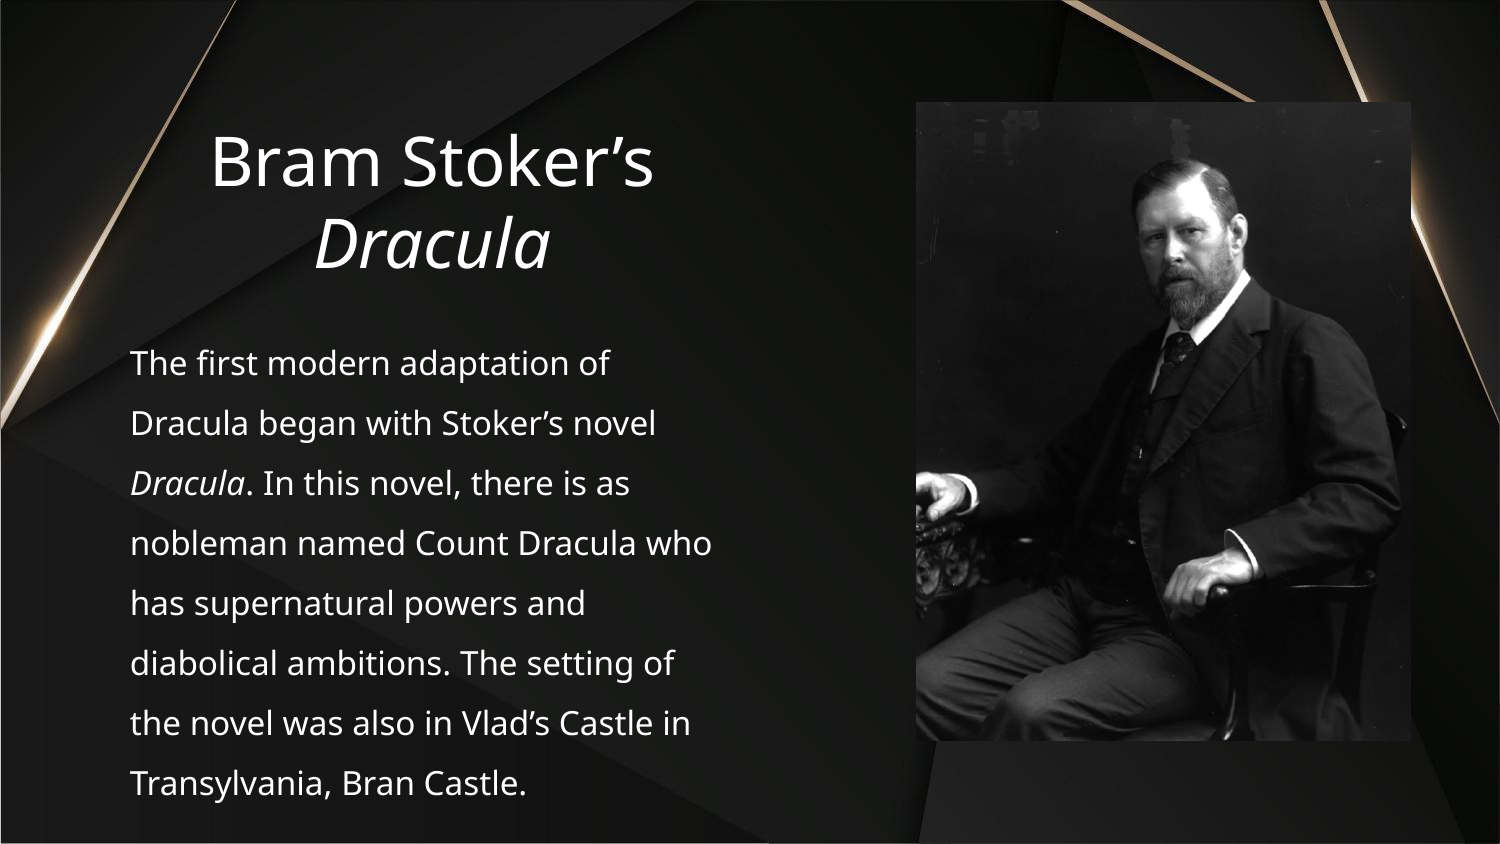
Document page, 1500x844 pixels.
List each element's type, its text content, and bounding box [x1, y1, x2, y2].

subtitle The first modern adaptation of Dracula began with Stoker’s novel Dracula. In this novel, there is as nobleman named Count Dracula who has supernatural powers and diabolical ambitions. The setting of the novel was also in Vlad’s Castle in Transylvania, Bran Castle. [114, 307, 750, 741]
title Bram Stoker’s Dracula [114, 102, 750, 230]
picture [0, 0, 1500, 844]
